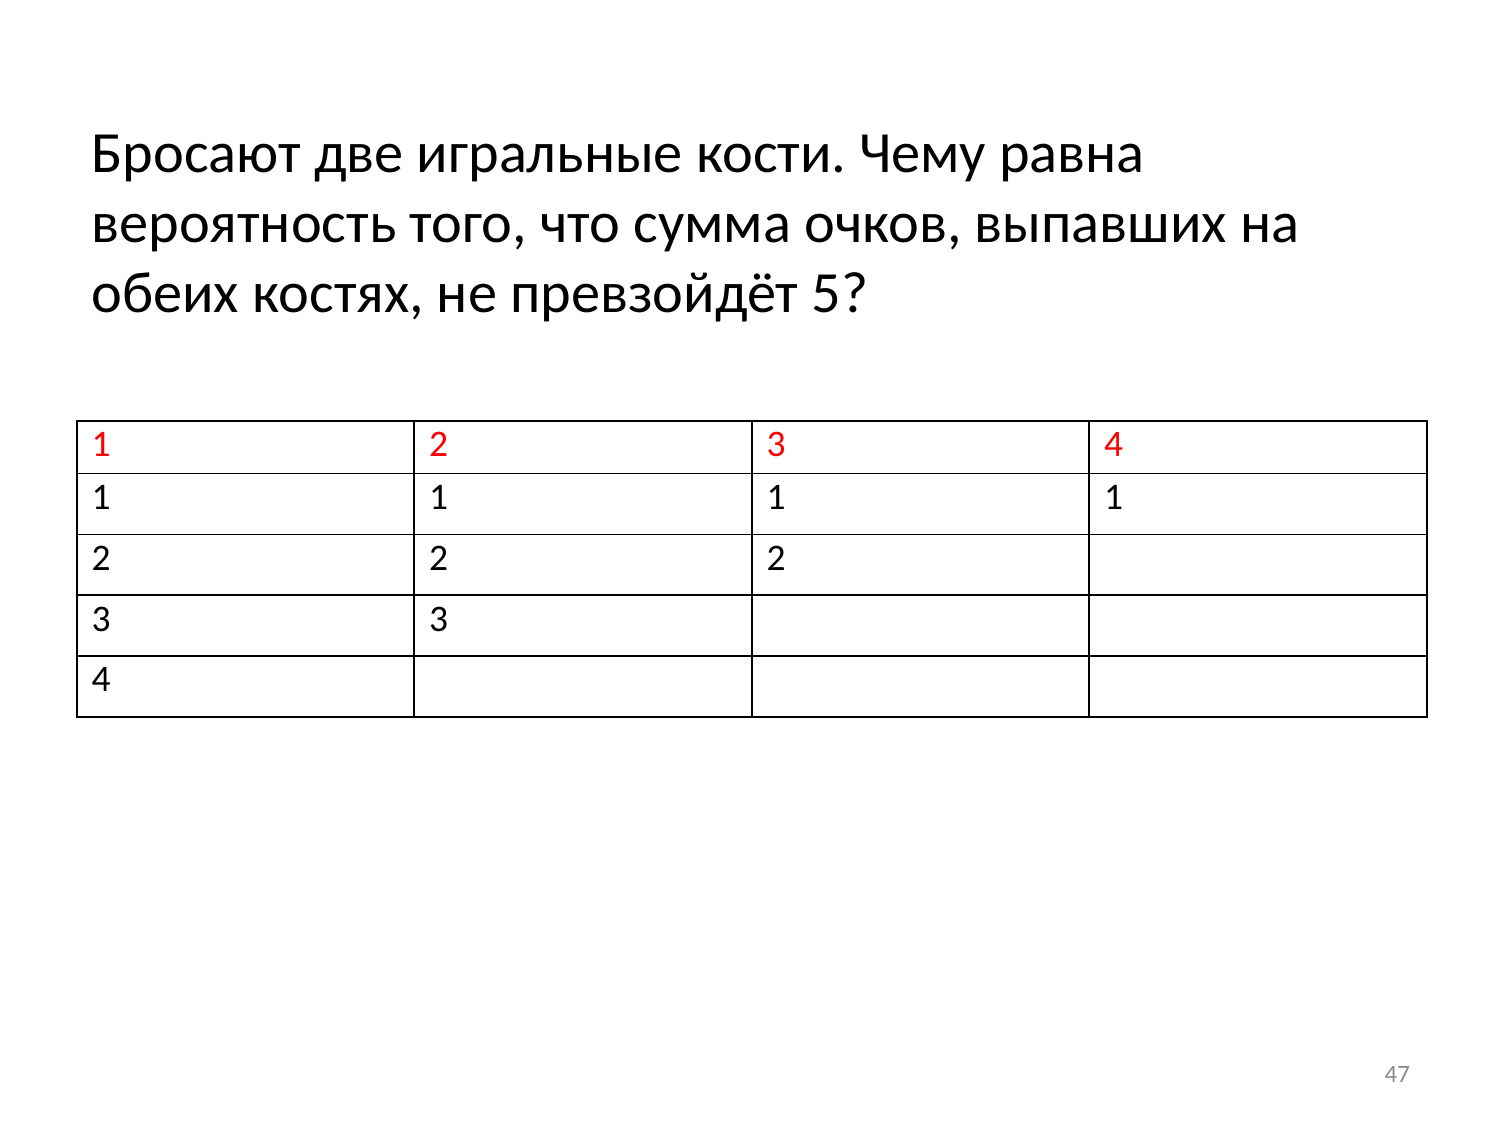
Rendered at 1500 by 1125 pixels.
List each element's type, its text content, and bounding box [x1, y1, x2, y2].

table_cell 1 [753, 474, 1088, 534]
table_cell [1090, 596, 1426, 655]
table_cell 1 [1090, 474, 1426, 534]
table_header 1 [78, 422, 413, 473]
table_cell 1 [78, 474, 413, 534]
table_header 4 [1090, 422, 1426, 473]
table_cell [415, 657, 751, 716]
table_cell [1090, 657, 1426, 716]
table_cell 2 [415, 535, 751, 594]
table_cell [753, 657, 1088, 716]
table_cell 2 [78, 535, 413, 594]
table_cell [1090, 535, 1426, 594]
slide_number 47 [1074, 1042, 1425, 1103]
table_cell 3 [78, 596, 413, 655]
table_cell 1 [415, 474, 751, 534]
table_cell 4 [78, 657, 413, 716]
table_header 3 [753, 422, 1088, 473]
table_cell 2 [753, 535, 1088, 594]
title Бросают две игральные кости. Чему равна вероятность того, что сумма очков, выпавших на обеих костях, не превзойдёт 5? [76, 125, 1427, 313]
table_cell [753, 596, 1088, 655]
table_cell 3 [415, 596, 751, 655]
table_header 2 [415, 422, 751, 473]
